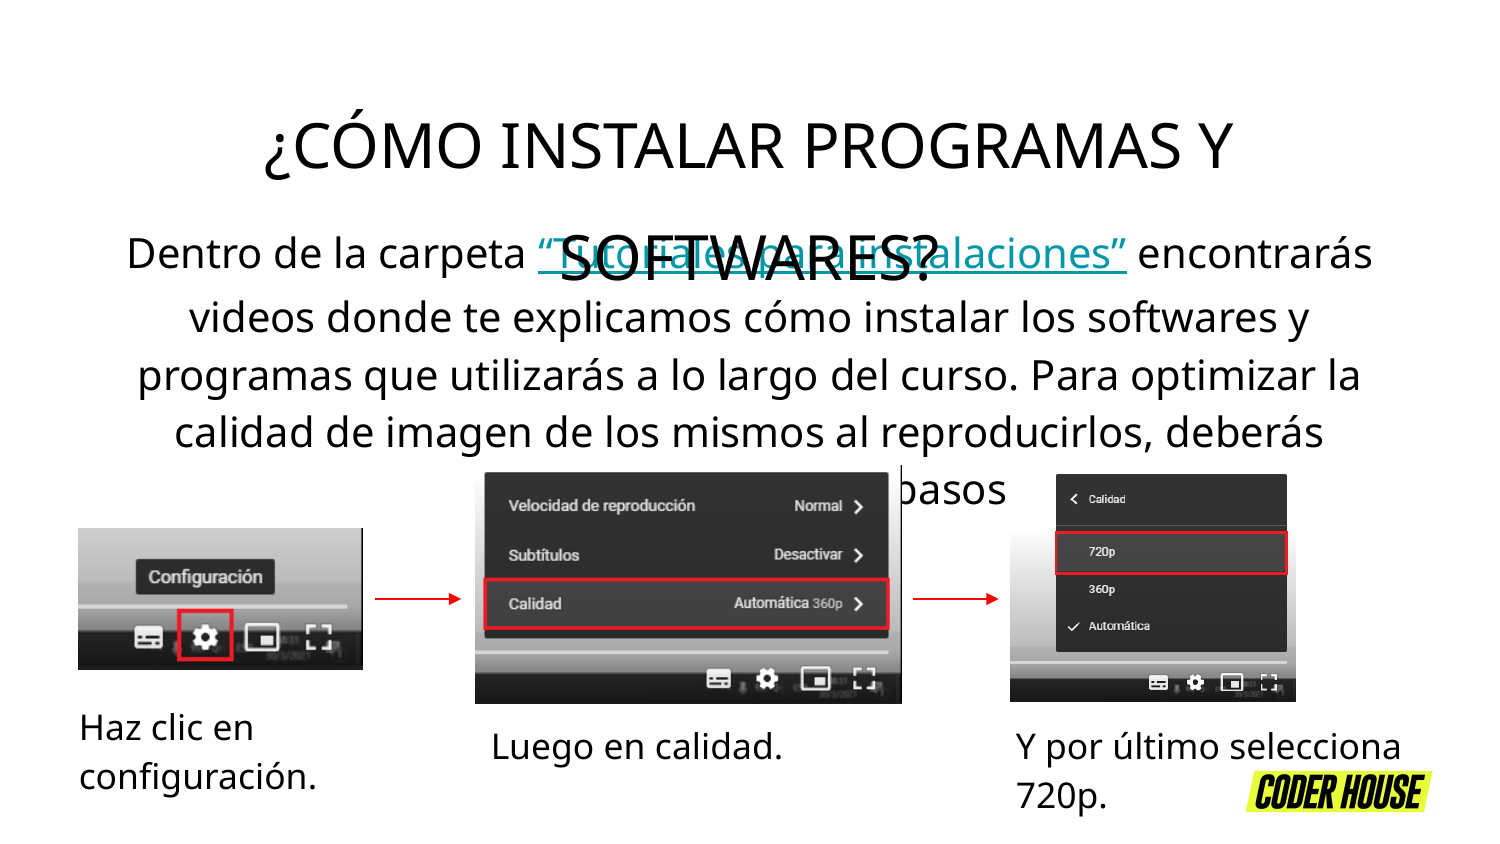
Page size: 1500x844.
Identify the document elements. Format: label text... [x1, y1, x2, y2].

picture [475, 464, 903, 704]
picture [78, 527, 364, 671]
text_box Haz clic en configuración. [0, 683, 487, 812]
picture [1010, 466, 1296, 702]
text_box ¿CÓMO INSTALAR PROGRAMAS Y SOFTWARES? [159, 53, 1341, 159]
list Dentro de la carpeta “Tutoriales para instalaciones” encontrarás videos donde te explicamos cómo instalar los softwares y programas que utilizarás a lo largo del curso. Para optimizar la calidad de imagen de los mismos al reproducirlos, deberás seguir los siguientes pasos: [107, 202, 1393, 684]
picture [1241, 764, 1437, 819]
text_box Y por último selecciona 720p. [1000, 703, 1499, 831]
text_box Luego en calidad. [475, 703, 974, 783]
